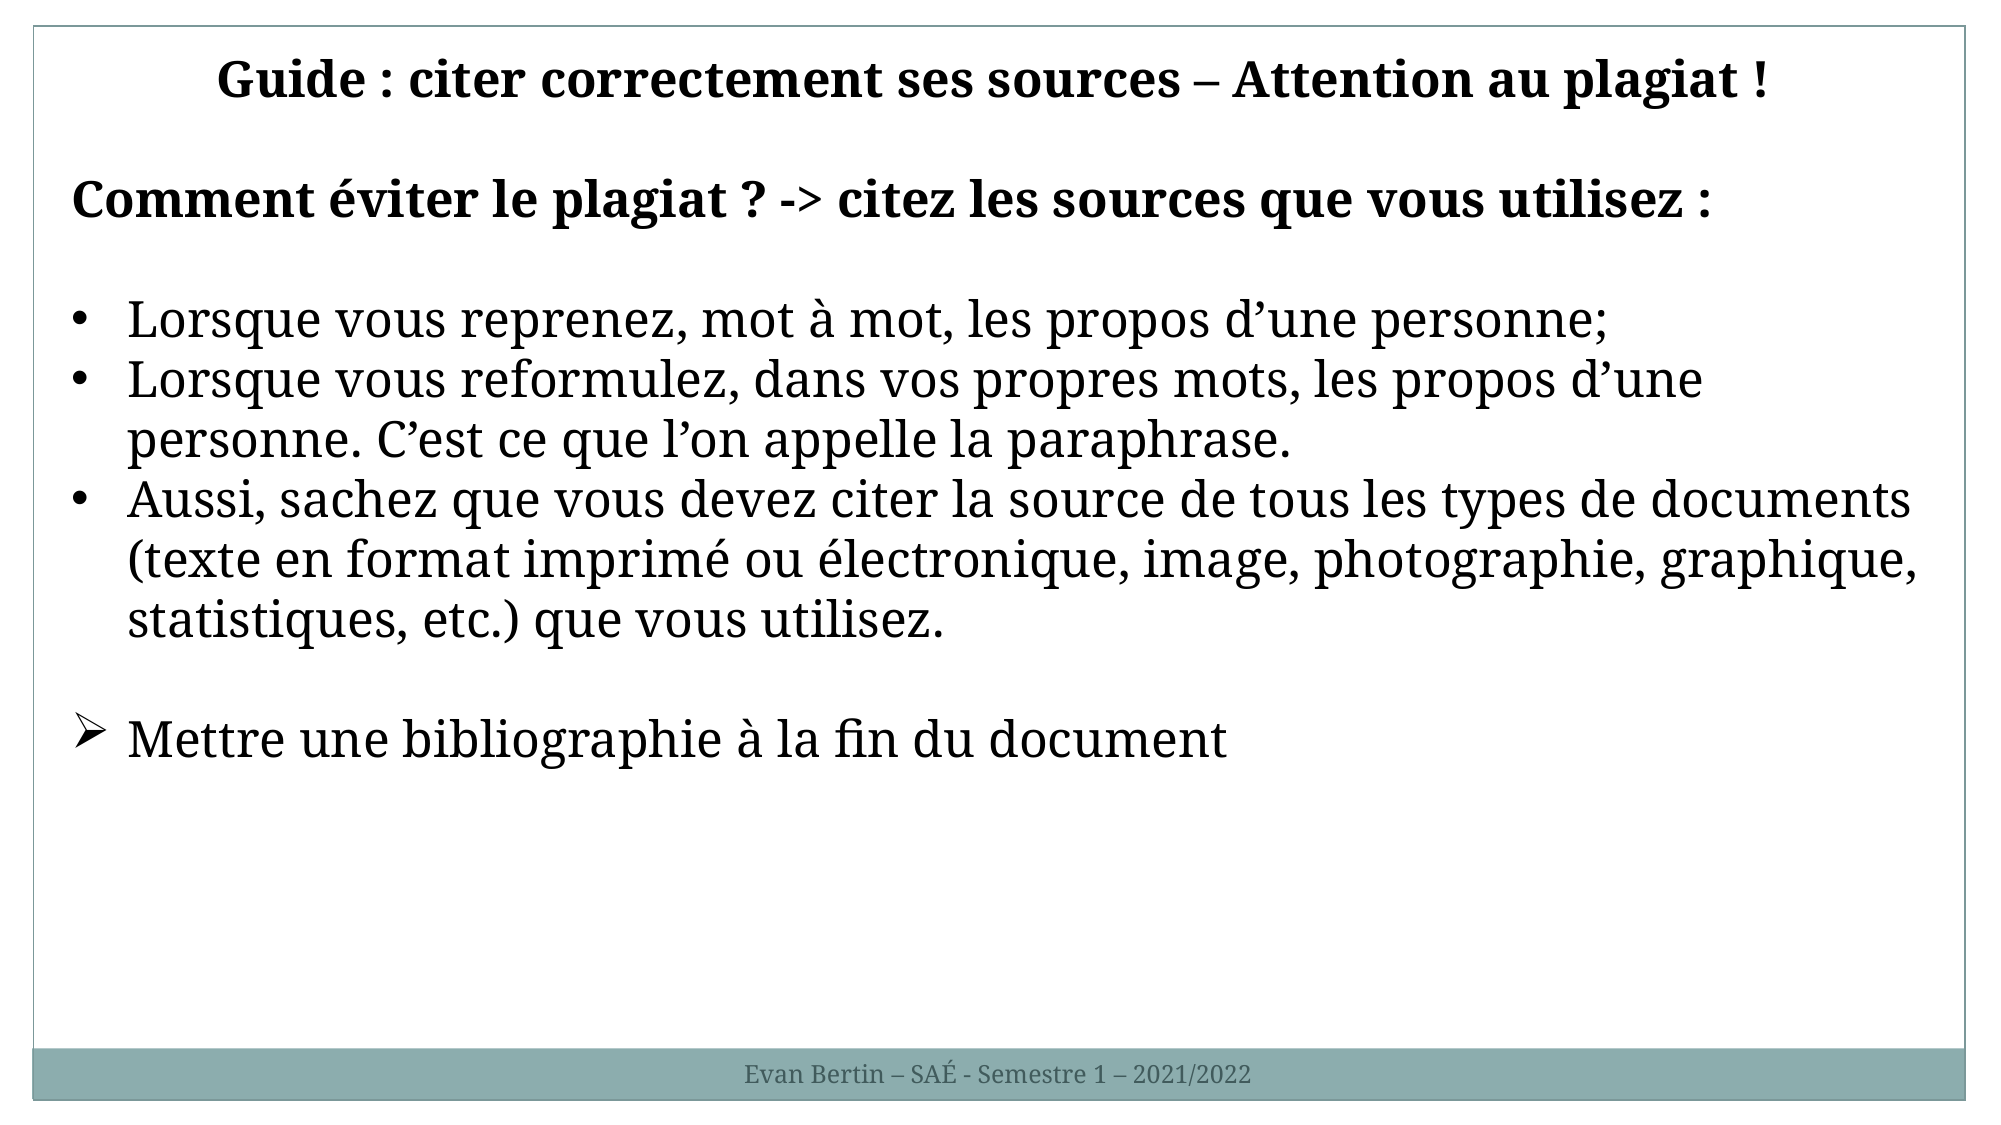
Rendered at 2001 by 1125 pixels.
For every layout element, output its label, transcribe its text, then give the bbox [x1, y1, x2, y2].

text_box Guide : citer correctement ses sources – Attention au plagiat ! Comment éviter le plagiat ? -> citez les sources que vous utilisez : Lorsque vous reprenez, mot à mot, les propos d’une personne; Lorsque vous reformulez, dans vos propres mots, les propos d’une personne. C’est ce que l’on appelle la paraphrase. Aussi, sachez que vous devez citer la source de tous les types de documents (texte en format imprimé ou électronique, image, photographie, graphique, statistiques, etc.) que vous utilisez. Mettre une bibliographie à la fin du document [56, 39, 1945, 1015]
footer Evan Bertin – SAÉ - Semestre 1 – 2021/2022 [300, 1051, 1697, 1112]
